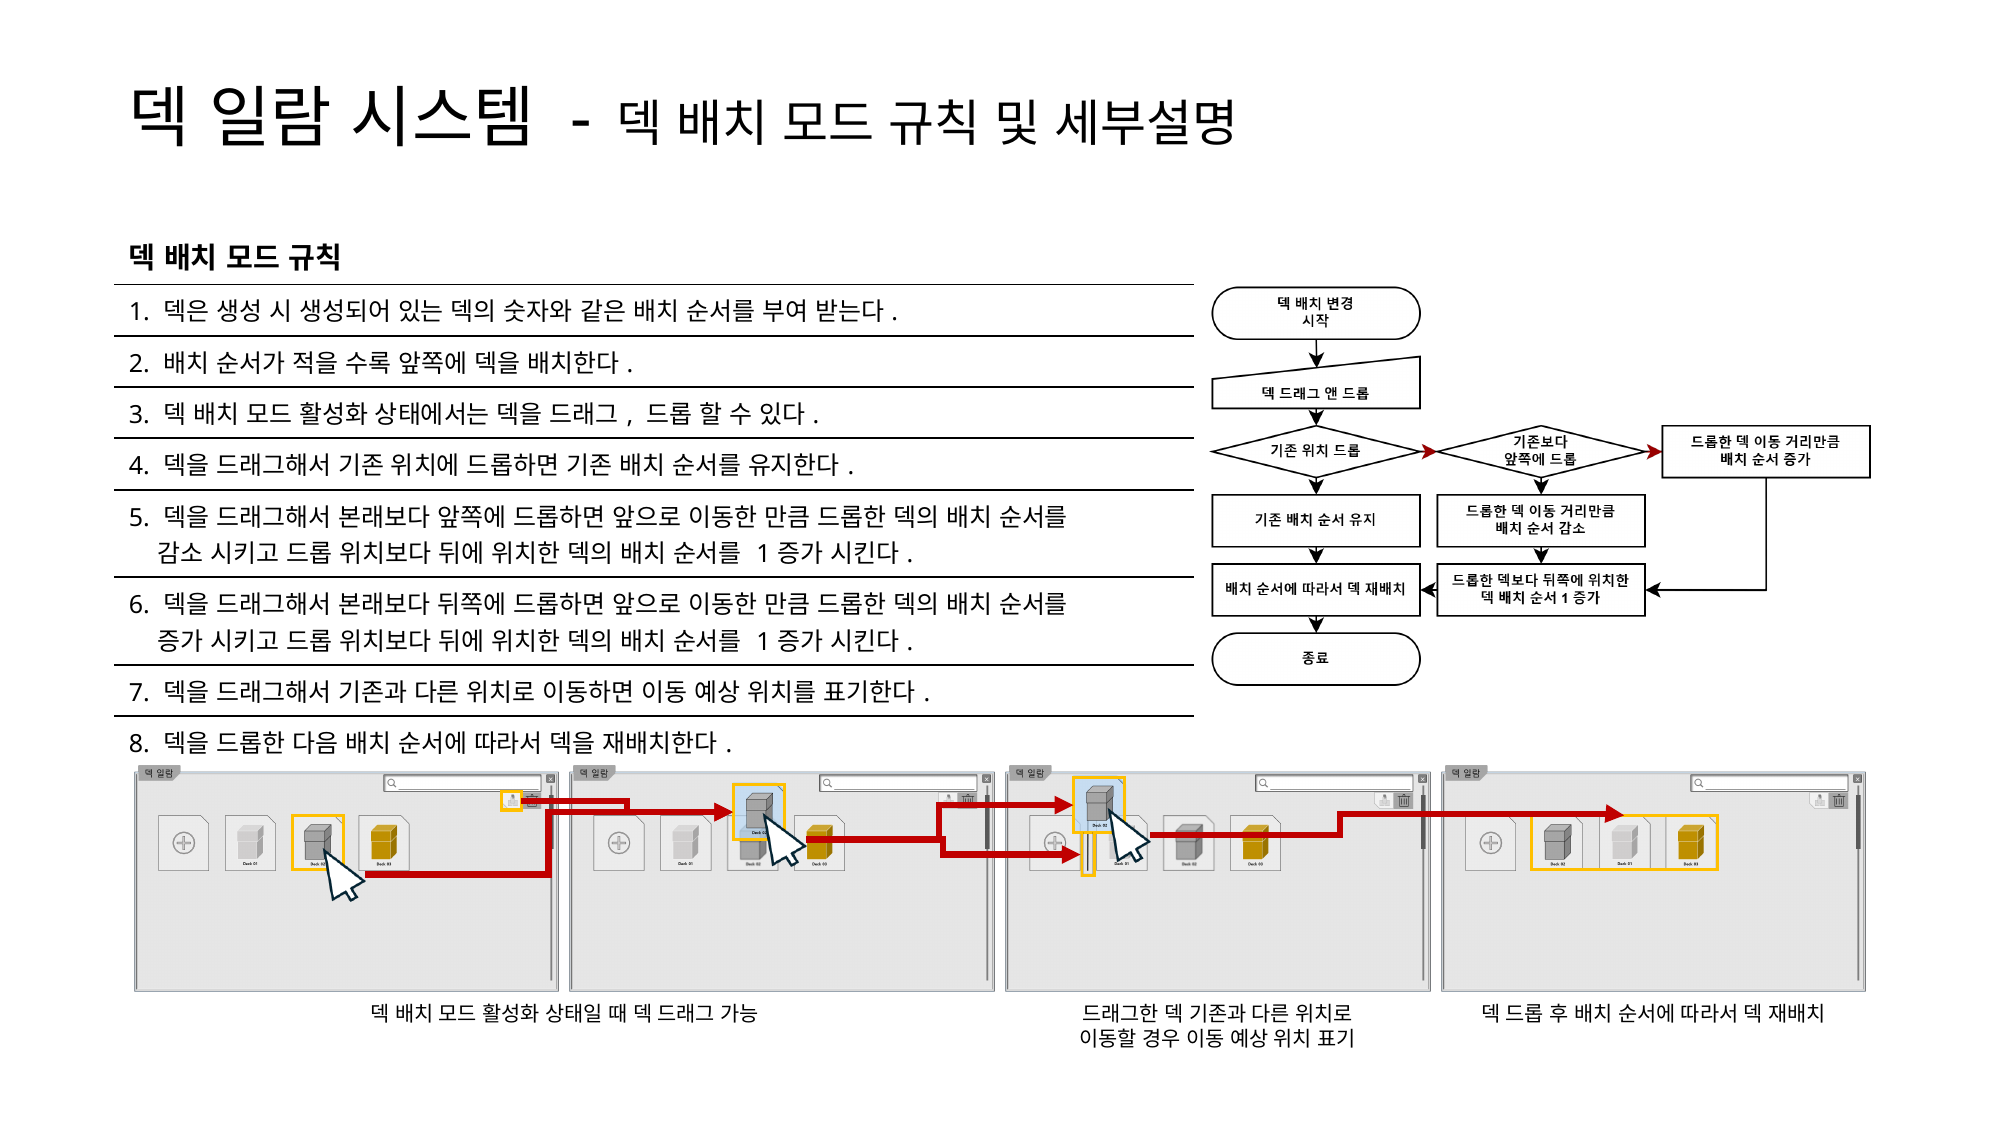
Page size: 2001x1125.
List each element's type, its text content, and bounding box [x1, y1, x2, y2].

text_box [365, 812, 734, 875]
table_cell 4. 덱을 드래그해서 기존 위치에 드롭하면 기존 배치 순서를 유지한다. [114, 439, 1194, 489]
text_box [521, 800, 734, 813]
table_cell 3. 덱 배치 모드 활성화 상태에서는 덱을 드래그, 드롭 할 수 있다. [114, 388, 1194, 437]
text_box 덱 일람 시스템 - 덱 배치 모드 규칙 및 세부설명 [113, 63, 1886, 167]
picture [569, 765, 995, 992]
table_cell 1. 덱은 생성 시 생성되어 있는 덱의 숫자와 같은 배치 순서를 부여 받는다. [114, 285, 1194, 335]
picture [767, 820, 801, 863]
text_box 덱 드롭 후 배치 순서에 따라서 덱 재배치 [1441, 993, 1866, 1033]
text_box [1150, 815, 1625, 836]
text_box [806, 805, 1074, 839]
picture [1005, 765, 1431, 992]
text_box 덱 배치 모드 활성화 상태일 때 덱 드래그 가능 [134, 993, 995, 1033]
table_cell 2. 배치 순서가 적을 수록 앞쪽에 덱을 배치한다. [114, 337, 1194, 386]
table_cell 6. 덱을 드래그해서 본래보다 뒤쪽에 드롭하면 앞으로 이동한 만큼 드롭한 덱의 배치 순서를 증가 시키고 드롭 위치보다 뒤에 위치한 덱의 배치 순서를 1증가 시킨다. [114, 578, 1194, 664]
picture [1194, 269, 1888, 704]
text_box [806, 839, 1081, 855]
table_cell 8. 덱을 드롭한 다음 배치 순서에 따라서 덱을 재배치한다. [114, 717, 1194, 767]
table_header 덱 배치 모드 규칙 [114, 227, 1194, 284]
picture [1440, 765, 1866, 992]
picture [134, 765, 559, 992]
table_cell 5. 덱을 드래그해서 본래보다 앞쪽에 드롭하면 앞으로 이동한 만큼 드롭한 덱의 배치 순서를 감소 시키고 드롭 위치보다 뒤에 위치한 덱의 배치 순서를 1증가 시킨다. [114, 491, 1194, 576]
table_cell 7. 덱을 드래그해서 기존과 다른 위치로 이동하면 이동 예상 위치를 표기한다. [114, 666, 1194, 715]
text_box 드래그한 덱 기존과 다른 위치로 이동할 경우 이동 예상 위치 표기 [1005, 993, 1430, 1058]
